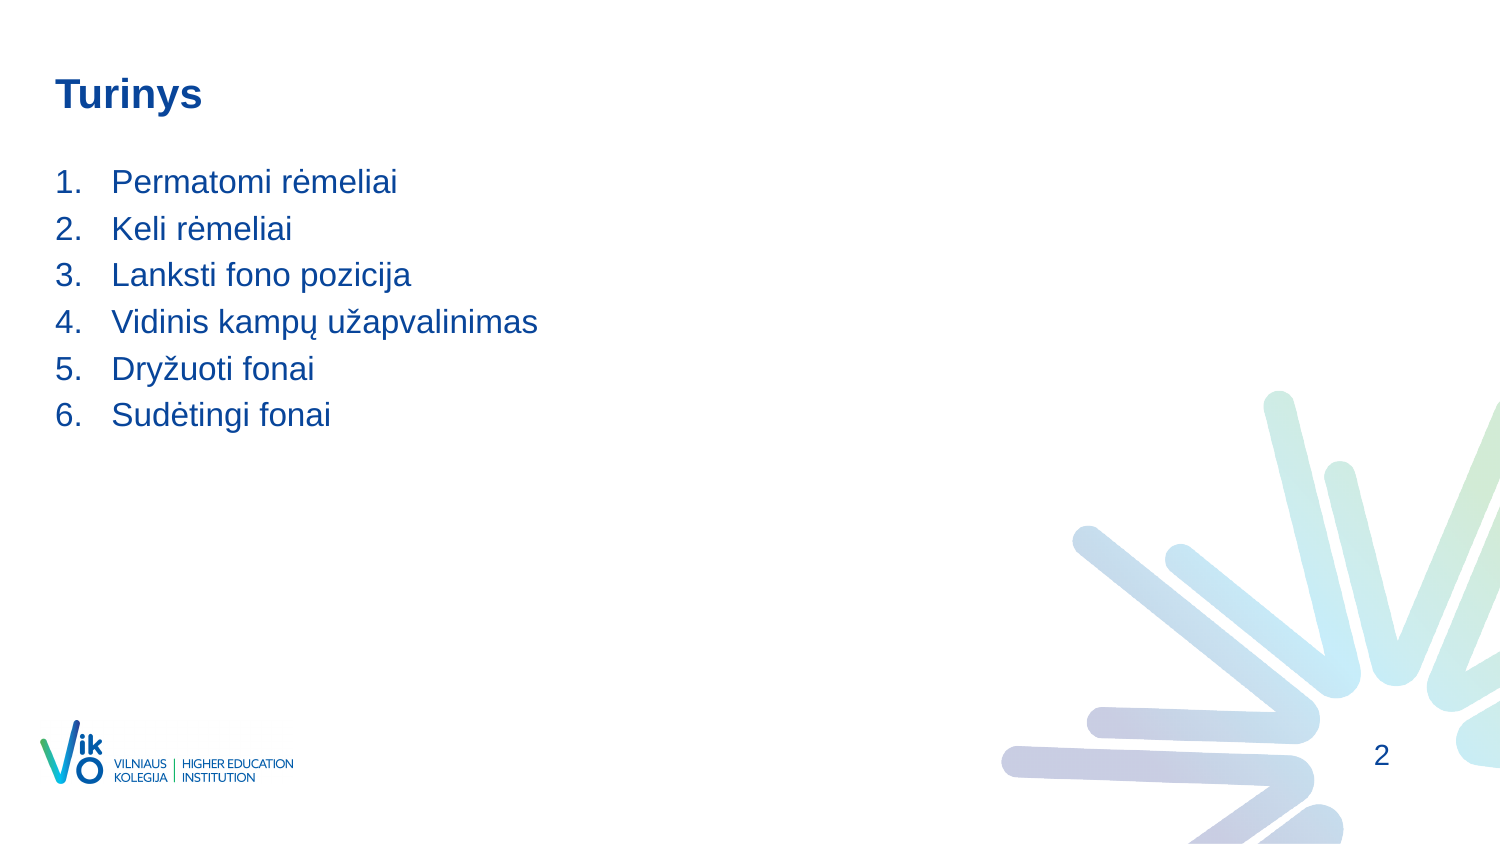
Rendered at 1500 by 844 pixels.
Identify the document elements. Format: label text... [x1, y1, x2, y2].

slide_number 1 [1338, 731, 1425, 777]
title Turinys [40, 53, 1460, 131]
picture [989, 375, 1500, 844]
picture [40, 720, 293, 784]
list Permatomi rėmeliai Keli rėmeliai Lanksti fono pozicija Vidinis kampų užapvalinimas Dryžuoti fonai Sudėtingi fonai [40, 152, 1460, 698]
